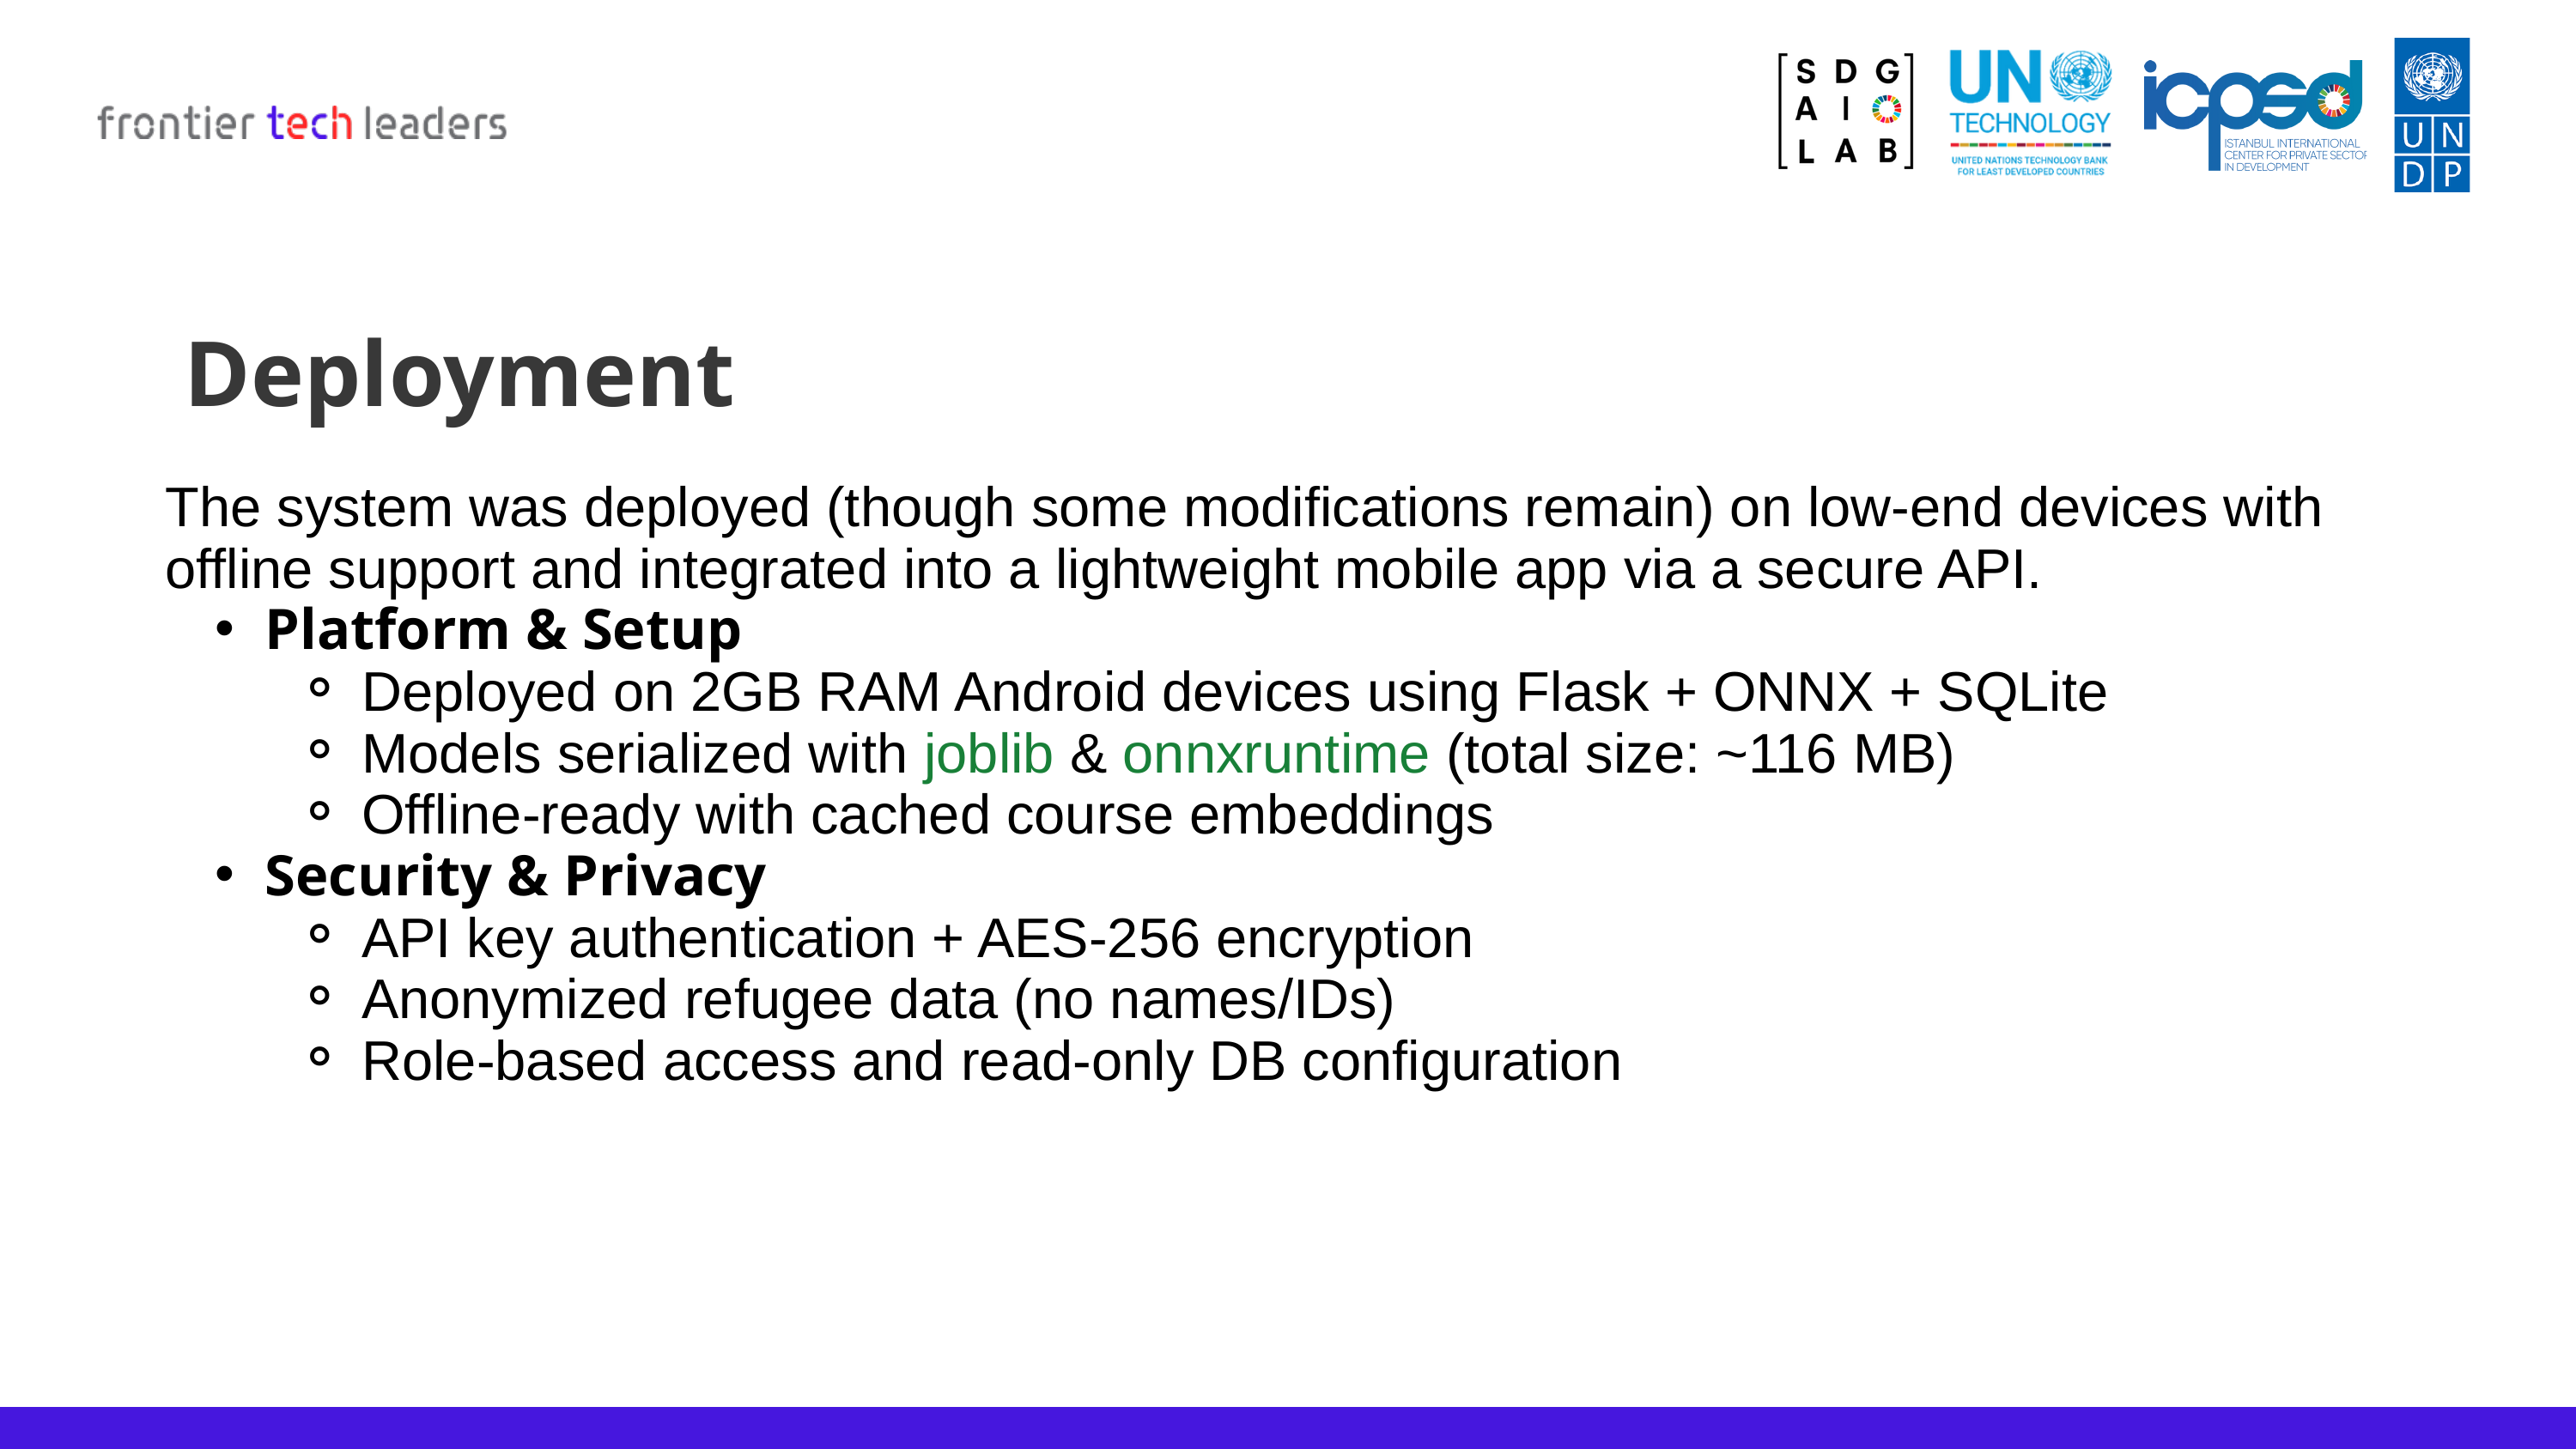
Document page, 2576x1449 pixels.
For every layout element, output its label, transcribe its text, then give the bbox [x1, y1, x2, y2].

text_box [2394, 38, 2470, 192]
text_box The system was deployed (though some modifications remain) on low-end devices with offline support and integrated into a lightweight mobile app via a secure API. Platform & Setup Deployed on 2GB RAM Android devices using Flask + ONNX + SQLite Models serialized with joblib & onnxruntime (total size: ~116 MB) Offline-ready with cached course embeddings Security & Privacy API key authentication + AES-256 encryption Anonymized refugee data (no names/IDs) Role-based access and read-only DB configuration Lorem ipsum [165, 476, 2464, 1282]
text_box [184, 312, 1214, 435]
text_box [2144, 60, 2367, 171]
text_box [1943, 47, 2118, 181]
text_box [97, 106, 507, 139]
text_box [0, 1407, 2576, 1449]
text_box [1774, 47, 1917, 170]
